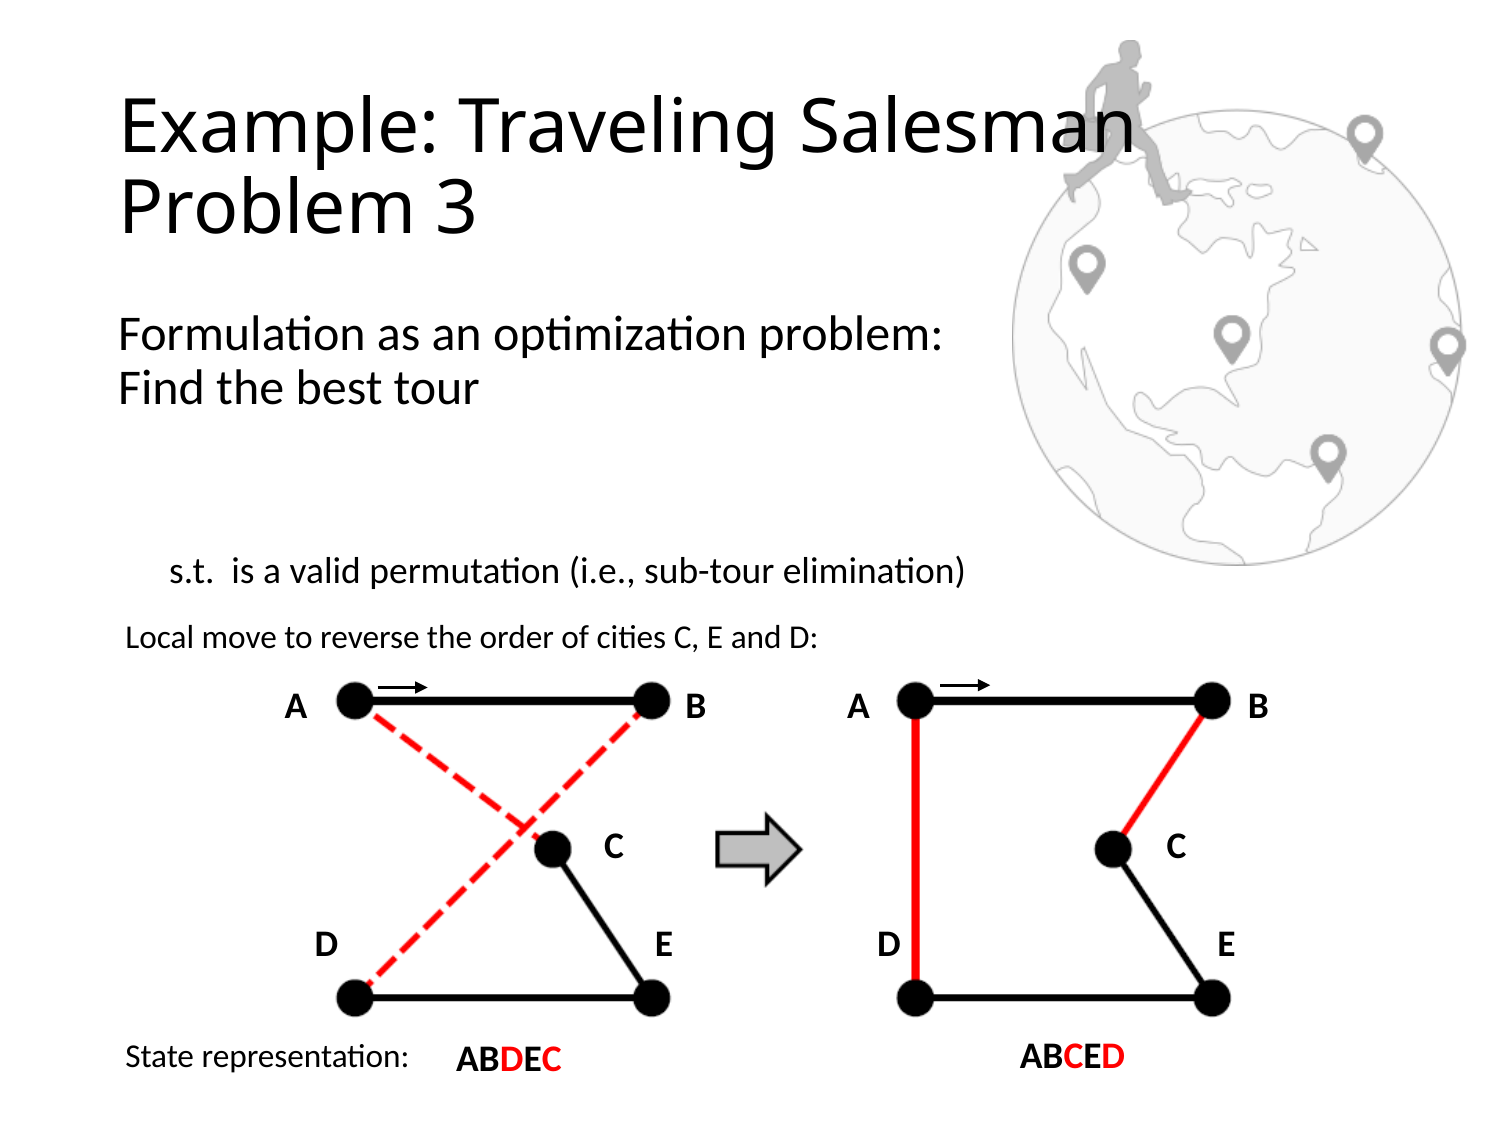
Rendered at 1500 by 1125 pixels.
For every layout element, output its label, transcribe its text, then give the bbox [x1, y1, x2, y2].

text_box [105, 607, 1288, 1088]
title Example: Traveling Salesman Problem 3 [103, 59, 1012, 278]
picture [1012, 40, 1482, 566]
